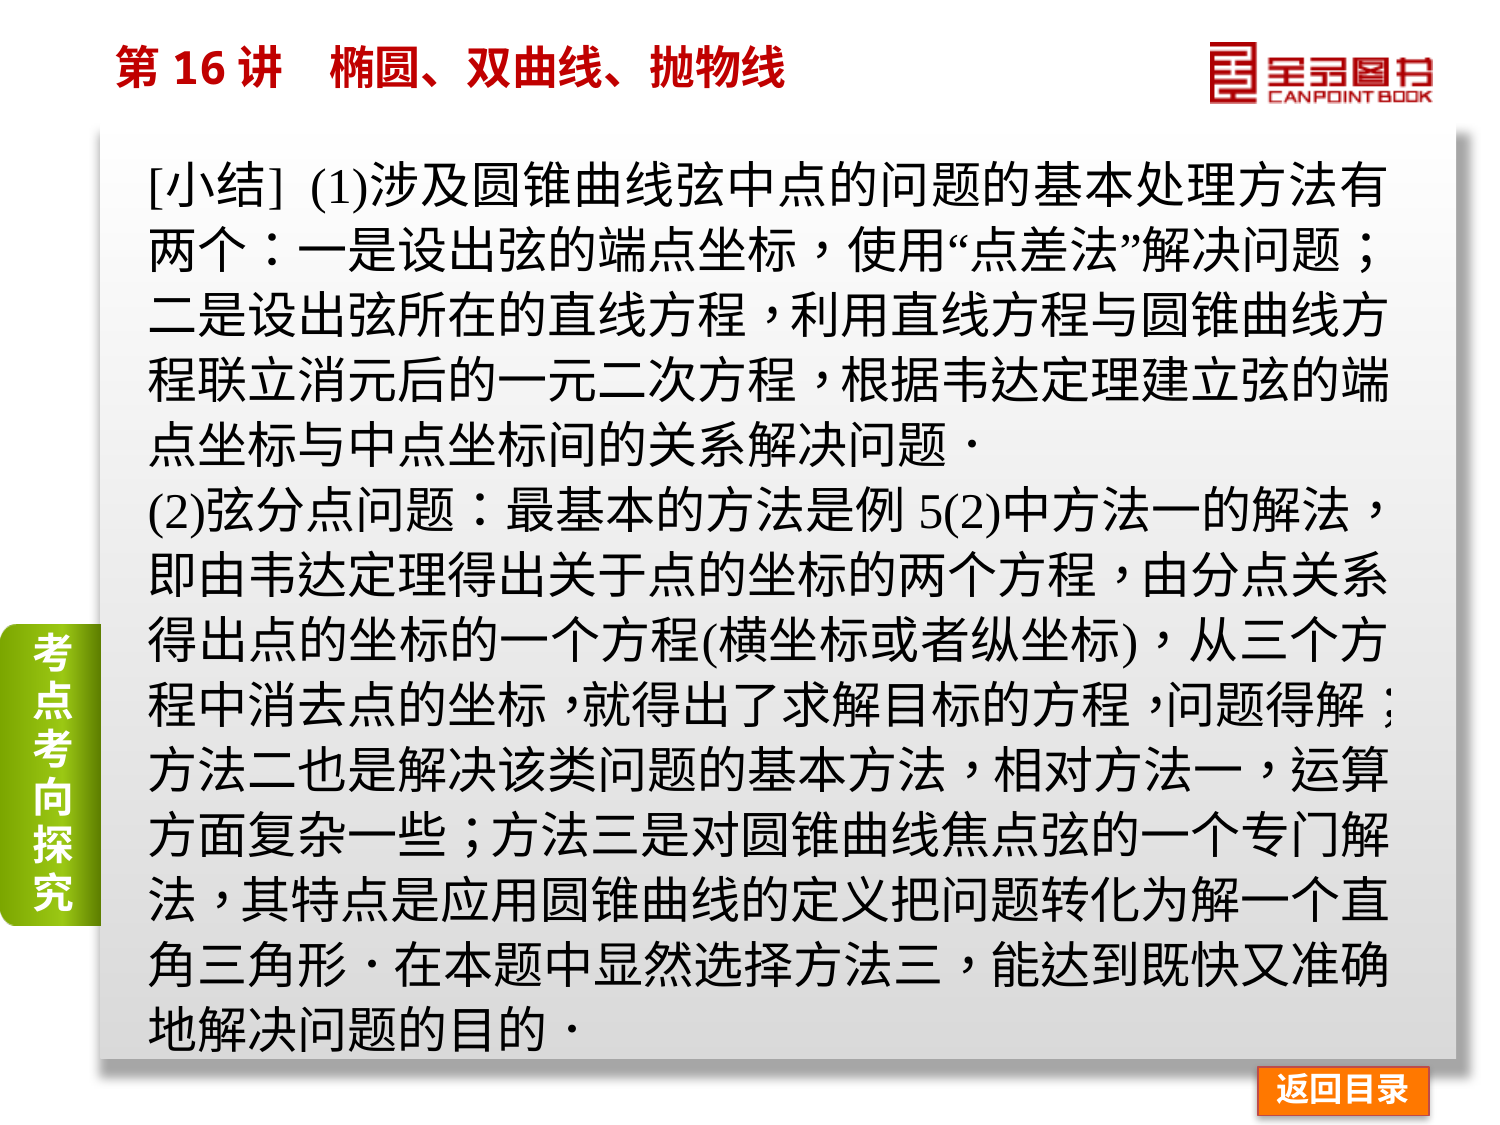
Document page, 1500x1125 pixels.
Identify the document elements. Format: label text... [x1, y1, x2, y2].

picture [0, 623, 101, 927]
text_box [147, 153, 1391, 1064]
text_box 第16讲 椭圆、双曲线、抛物线 [100, 27, 1199, 106]
picture [1210, 42, 1433, 104]
text_box 返回目录 [1257, 1066, 1430, 1116]
